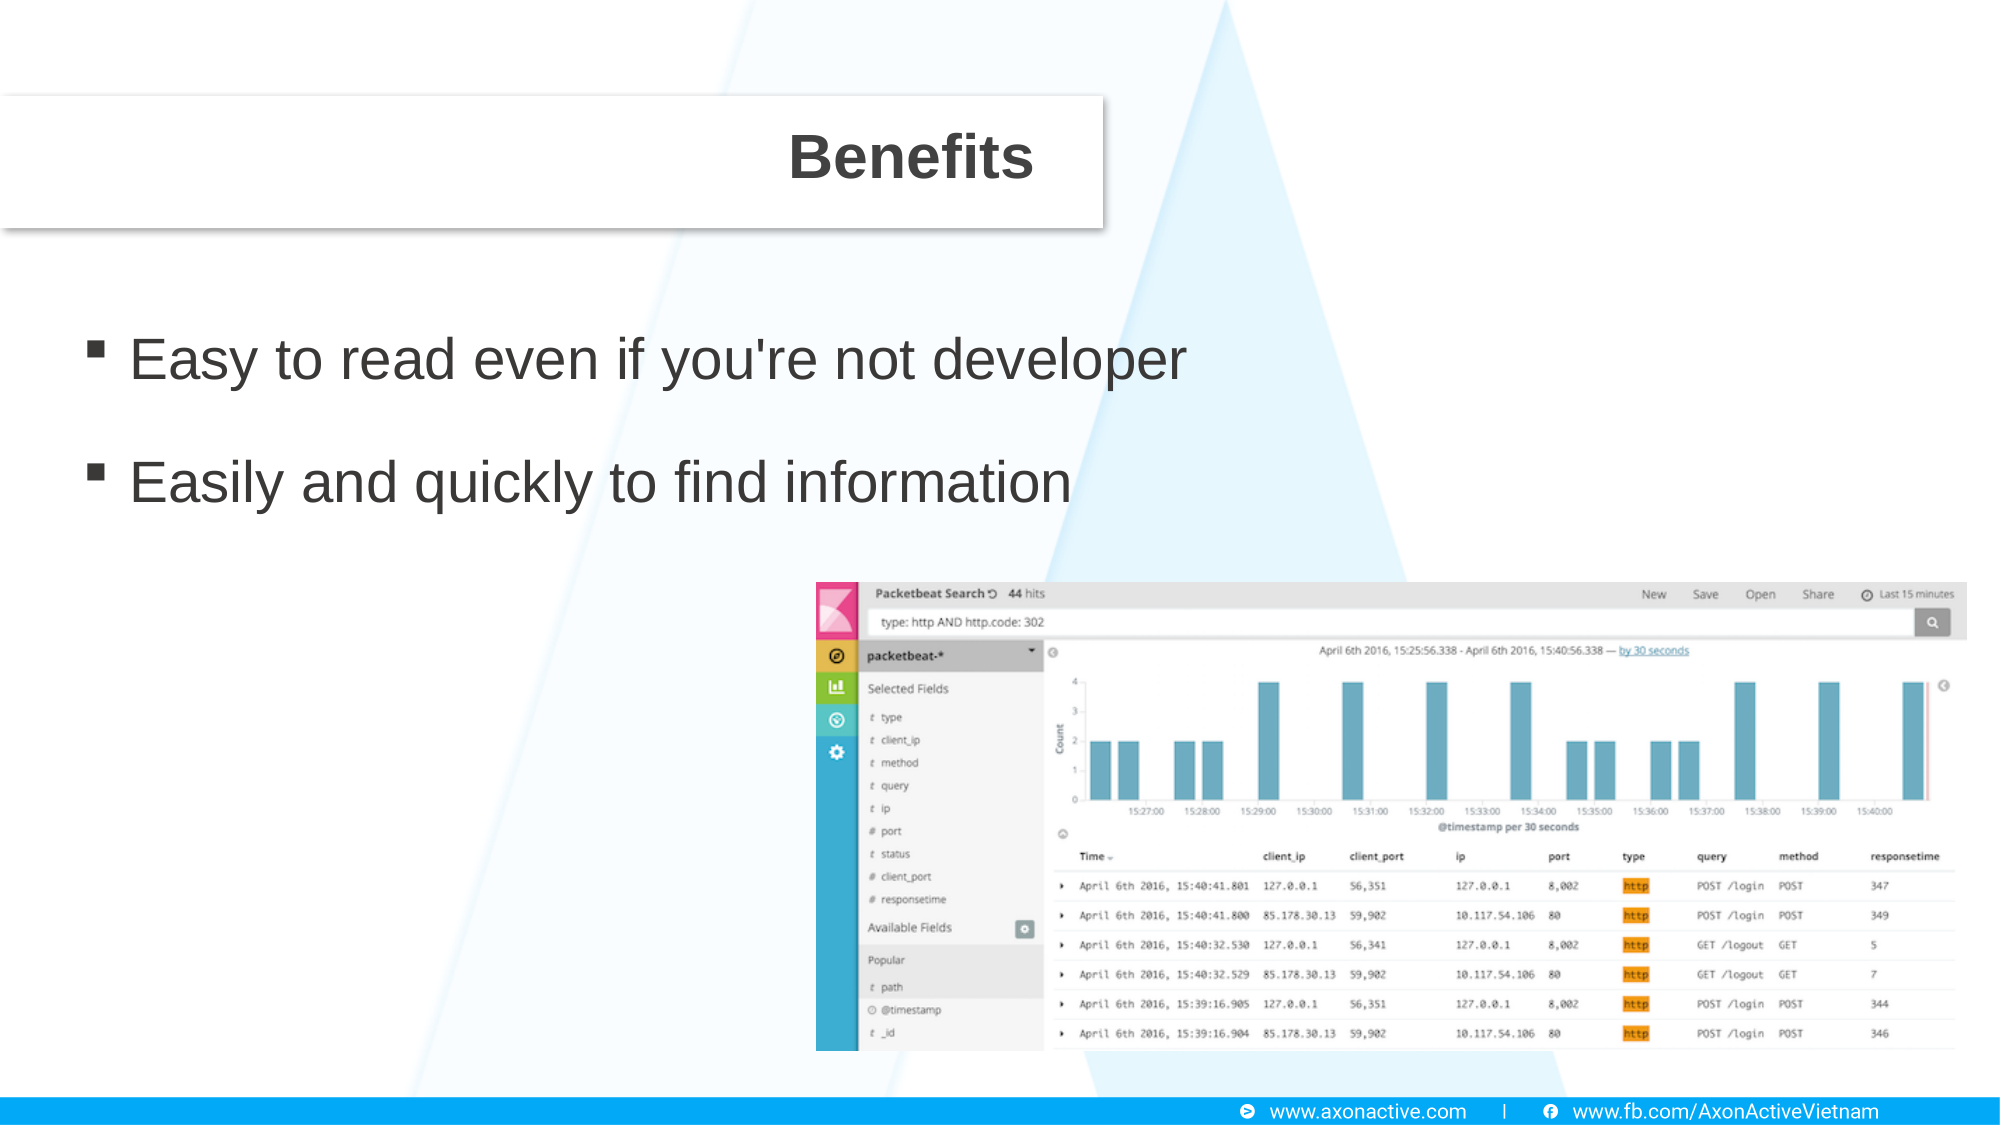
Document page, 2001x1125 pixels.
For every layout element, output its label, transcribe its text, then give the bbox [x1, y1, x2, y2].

list Easy to read even if you're not developer Easily and quickly to find information [67, 286, 1299, 1008]
title Benefits [137, 112, 1050, 200]
picture [1544, 1105, 1557, 1118]
picture [0, 0, 2001, 1125]
picture [1241, 1105, 1254, 1118]
